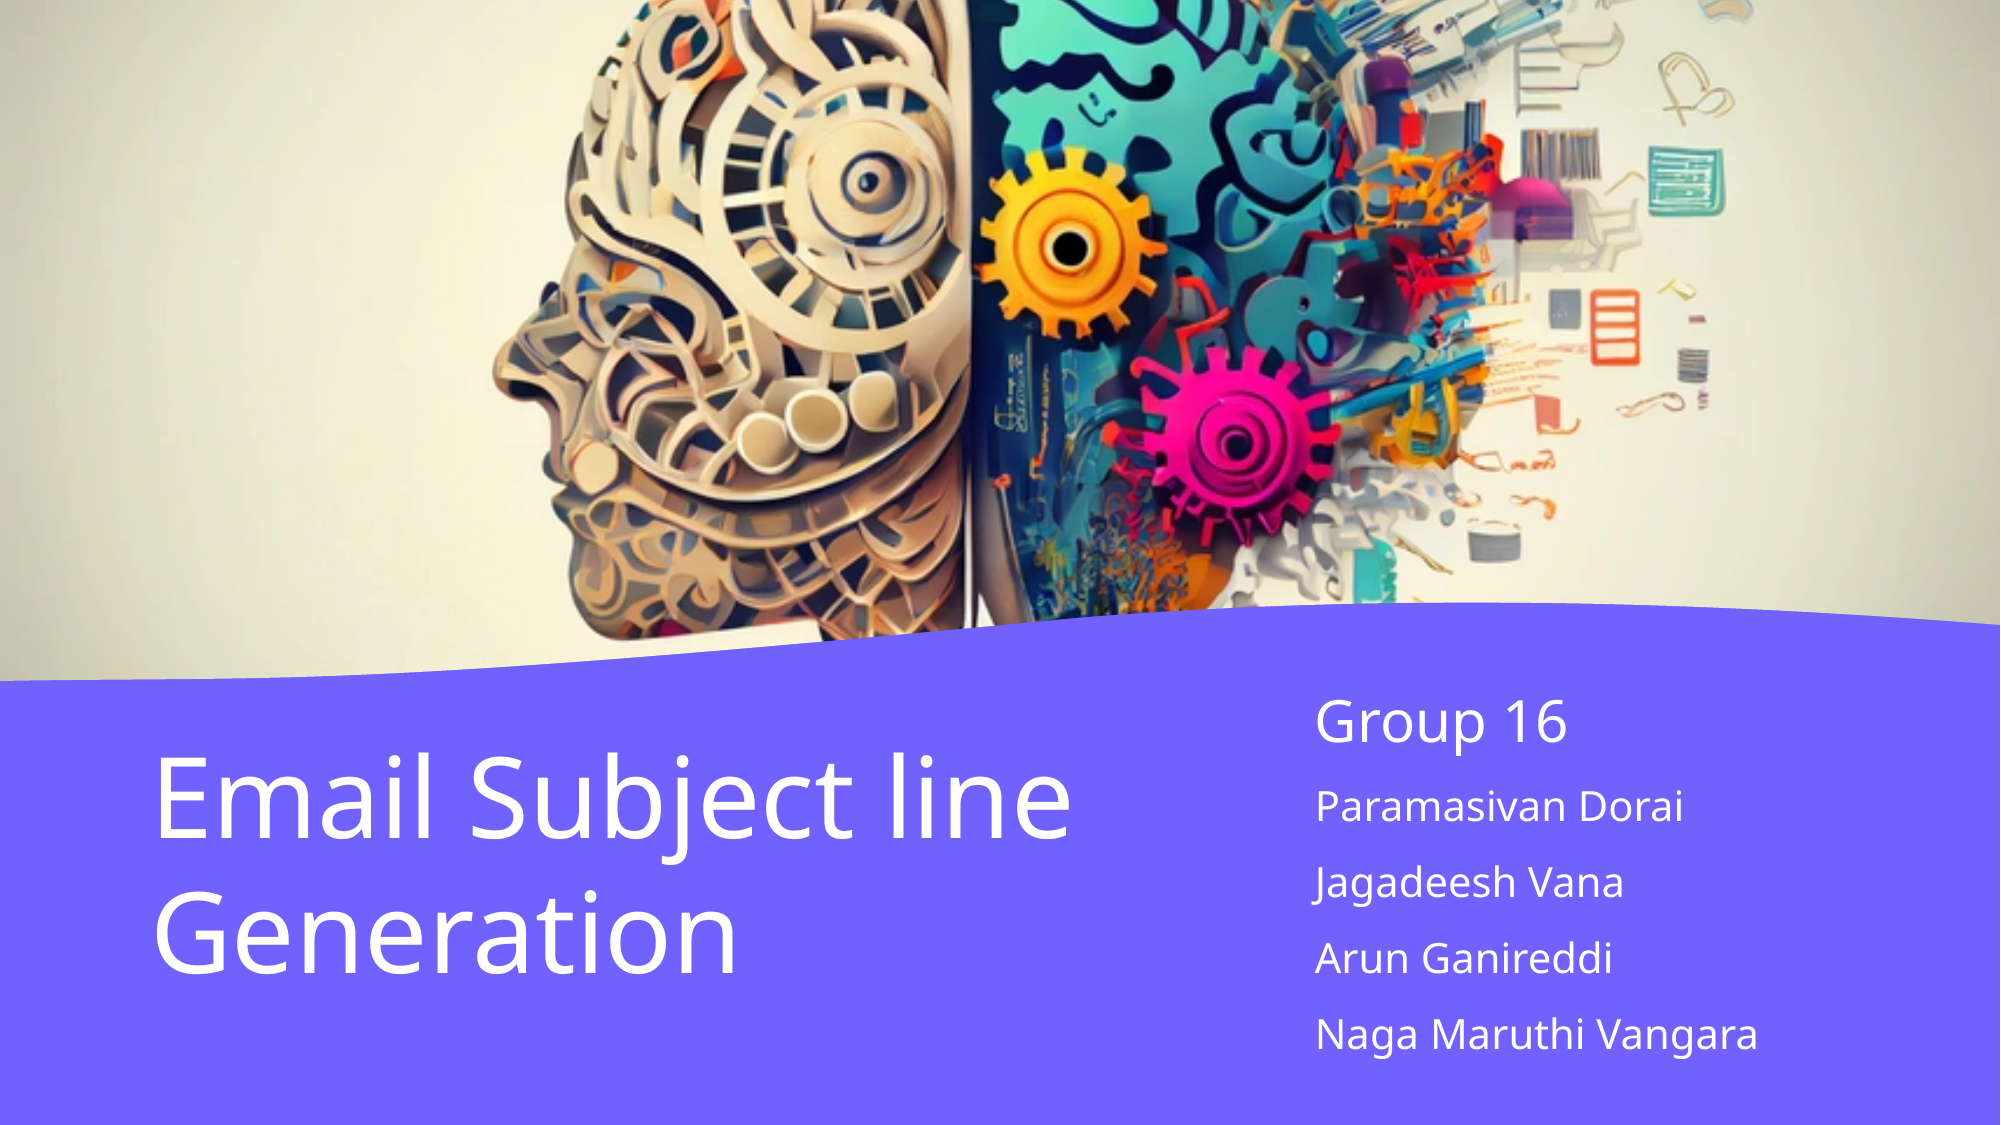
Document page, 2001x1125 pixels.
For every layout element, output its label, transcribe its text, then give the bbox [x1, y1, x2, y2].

picture [0, 0, 2000, 681]
title Email Subject line Generation [0, 681, 2000, 1125]
list Group 16 Paramasivan Dorai Jagadeesh Vana Arun Ganireddi Naga Maruthi Vangara [1299, 696, 1888, 1039]
